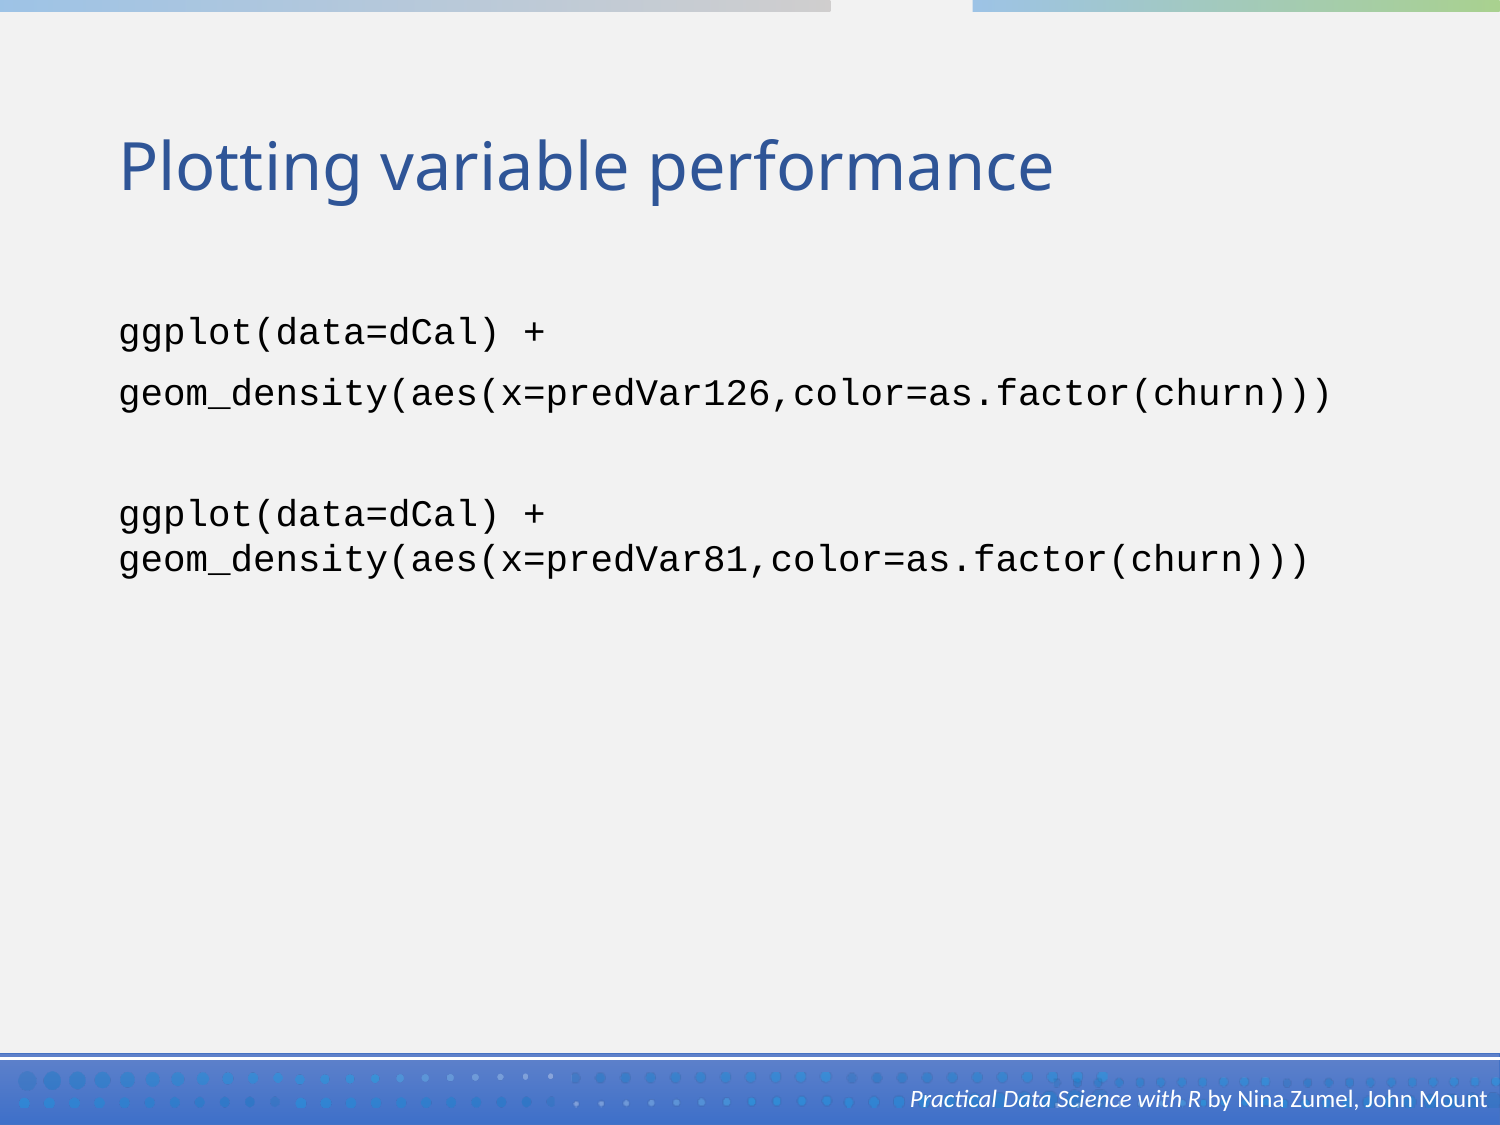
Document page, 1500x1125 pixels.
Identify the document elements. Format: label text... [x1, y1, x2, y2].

list ggplot(data=dCal) + geom_density(aes(x=predVar126,color=as.factor(churn))) ggplot(data=dCal) + geom_density(aes(x=predVar81,color=as.factor(churn))) [103, 299, 1397, 1014]
title Plotting variable performance [103, 59, 1397, 278]
text_box Practical Data Science with R by Nina Zumel, John Mount [894, 1074, 1500, 1120]
